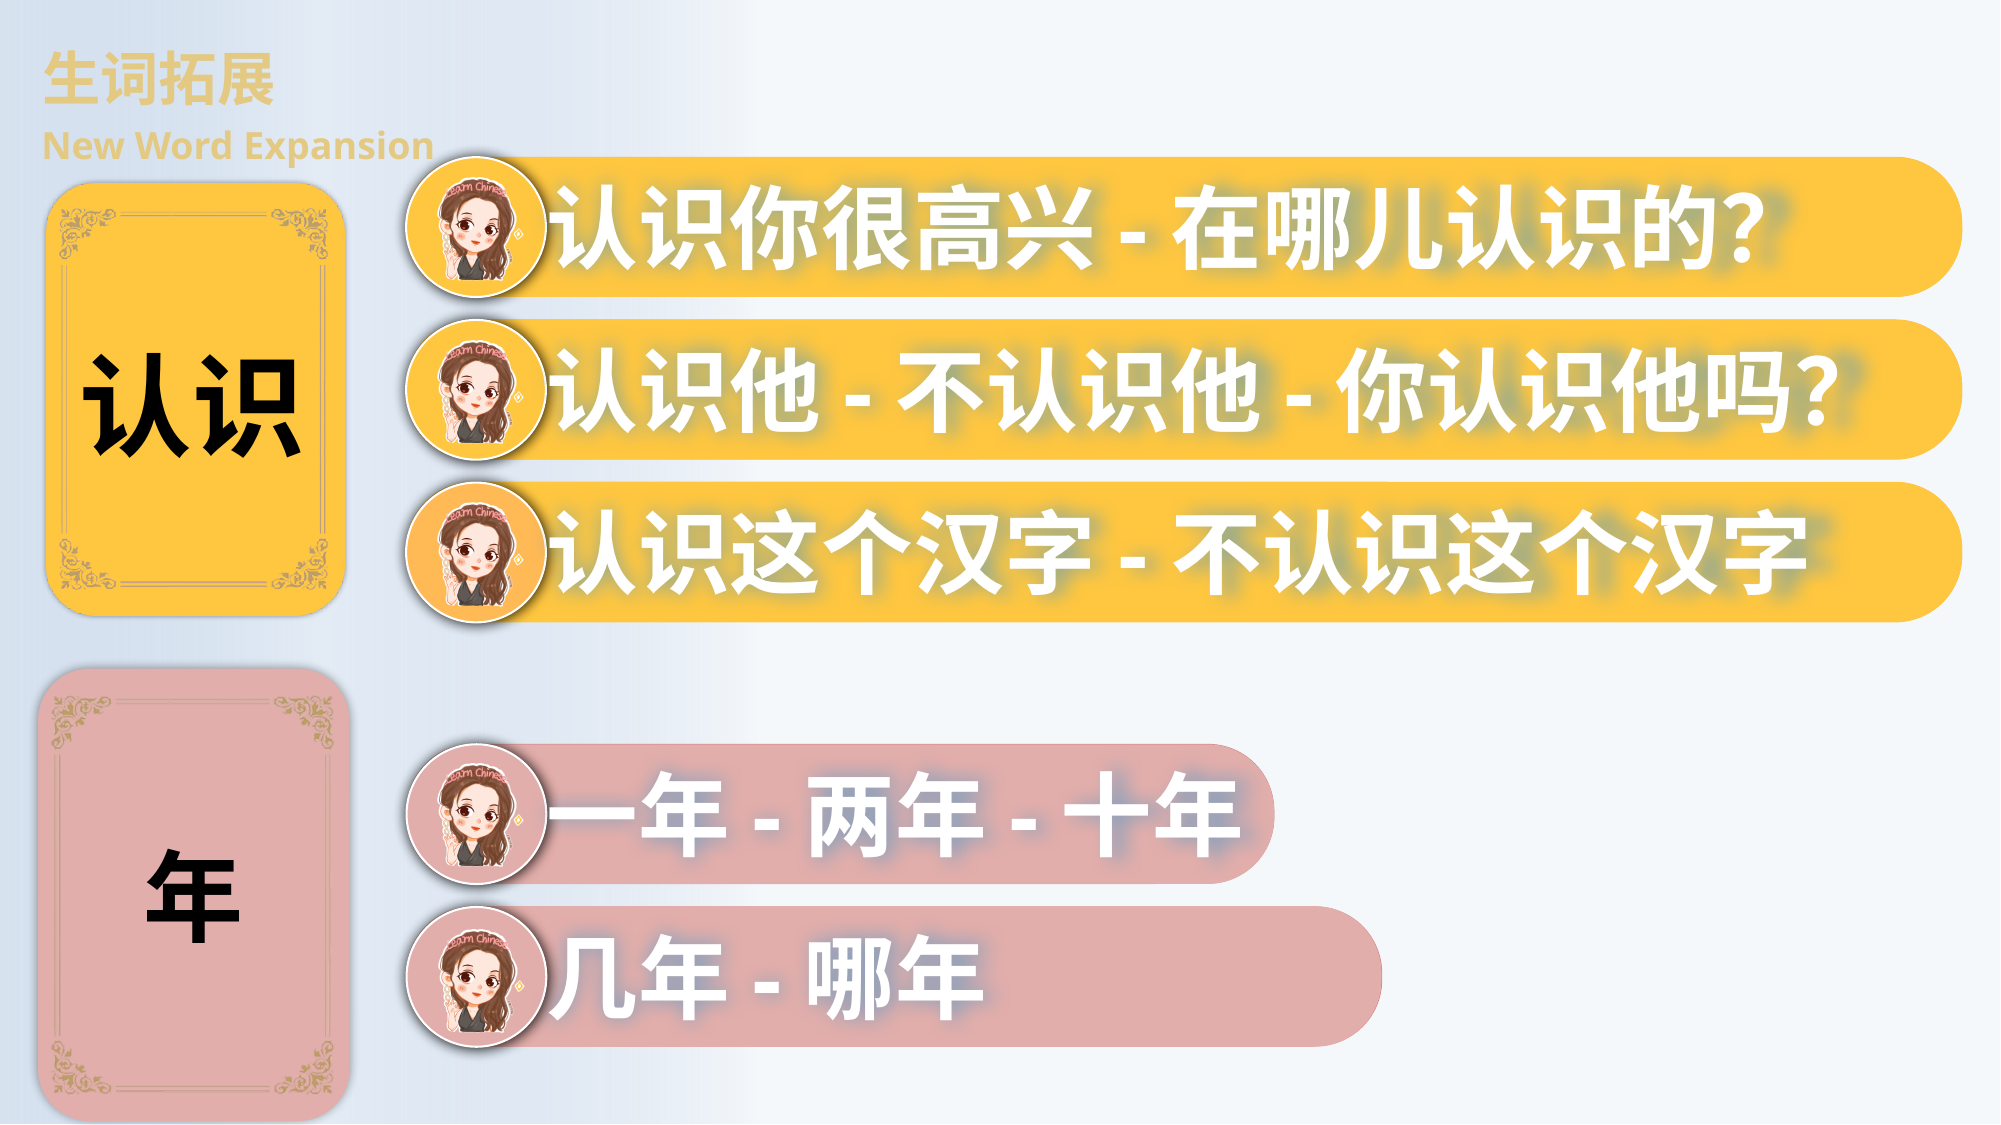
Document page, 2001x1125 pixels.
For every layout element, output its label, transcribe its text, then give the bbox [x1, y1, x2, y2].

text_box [406, 319, 546, 466]
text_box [19, 668, 367, 1122]
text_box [406, 744, 547, 889]
text_box [1926, 163, 1964, 291]
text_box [406, 906, 547, 1055]
text_box 认识你很高兴-在哪儿认识的？ [546, 163, 1893, 289]
text_box 生词拓展 [27, 35, 291, 115]
text_box 认识他-不认识他-你认识他吗？ [546, 326, 2000, 451]
text_box 几年-哪年 [547, 913, 1382, 1039]
text_box 一年-两年-十年 [547, 750, 1353, 876]
text_box 认识这个汉字-不认识这个汉字 [546, 488, 1984, 614]
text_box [38, 175, 352, 623]
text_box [406, 157, 546, 303]
text_box New Word Expansion [26, 115, 451, 175]
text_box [406, 482, 546, 629]
picture [0, 0, 2001, 1125]
